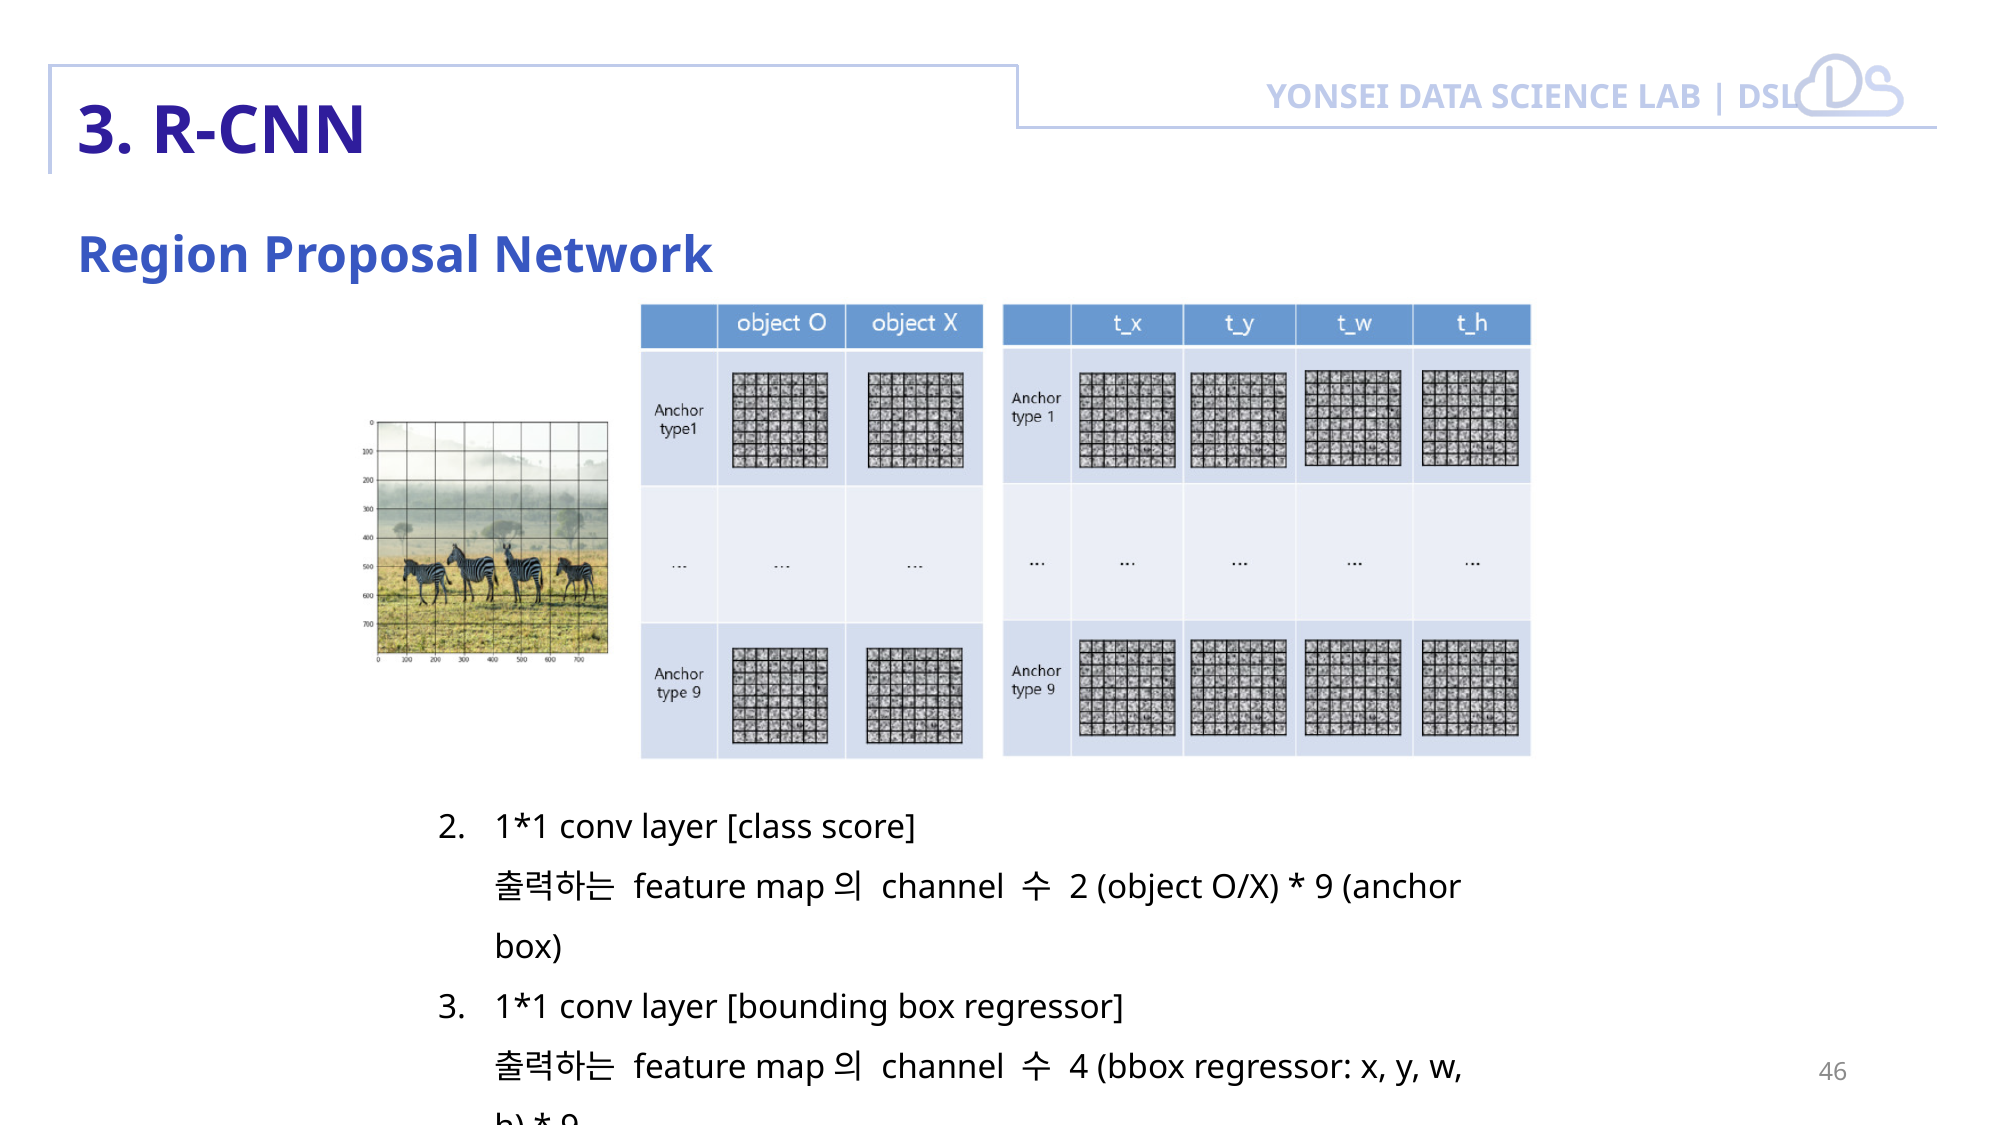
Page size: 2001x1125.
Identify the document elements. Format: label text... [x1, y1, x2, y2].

slide_number 46 [1506, 1042, 1863, 1103]
picture [1784, 49, 1914, 128]
text_box Region Proposal Network [62, 215, 1581, 290]
text_box 3. R-CNN [62, 79, 784, 175]
text_box 1*1 conv layer [class score] 출력하는 feature map의 channel 수 2 (object O/X) * 9 (anchor box) 1*1 conv layer [bounding box regressor] 출력하는 feature map의 channel 수 4 (bbox regressor: x, y, w, h) * 9 NMS [423, 778, 1506, 1125]
text_box YONSEI DATA SCIENCE LAB | DSL [1251, 68, 1784, 123]
picture [349, 294, 1539, 766]
